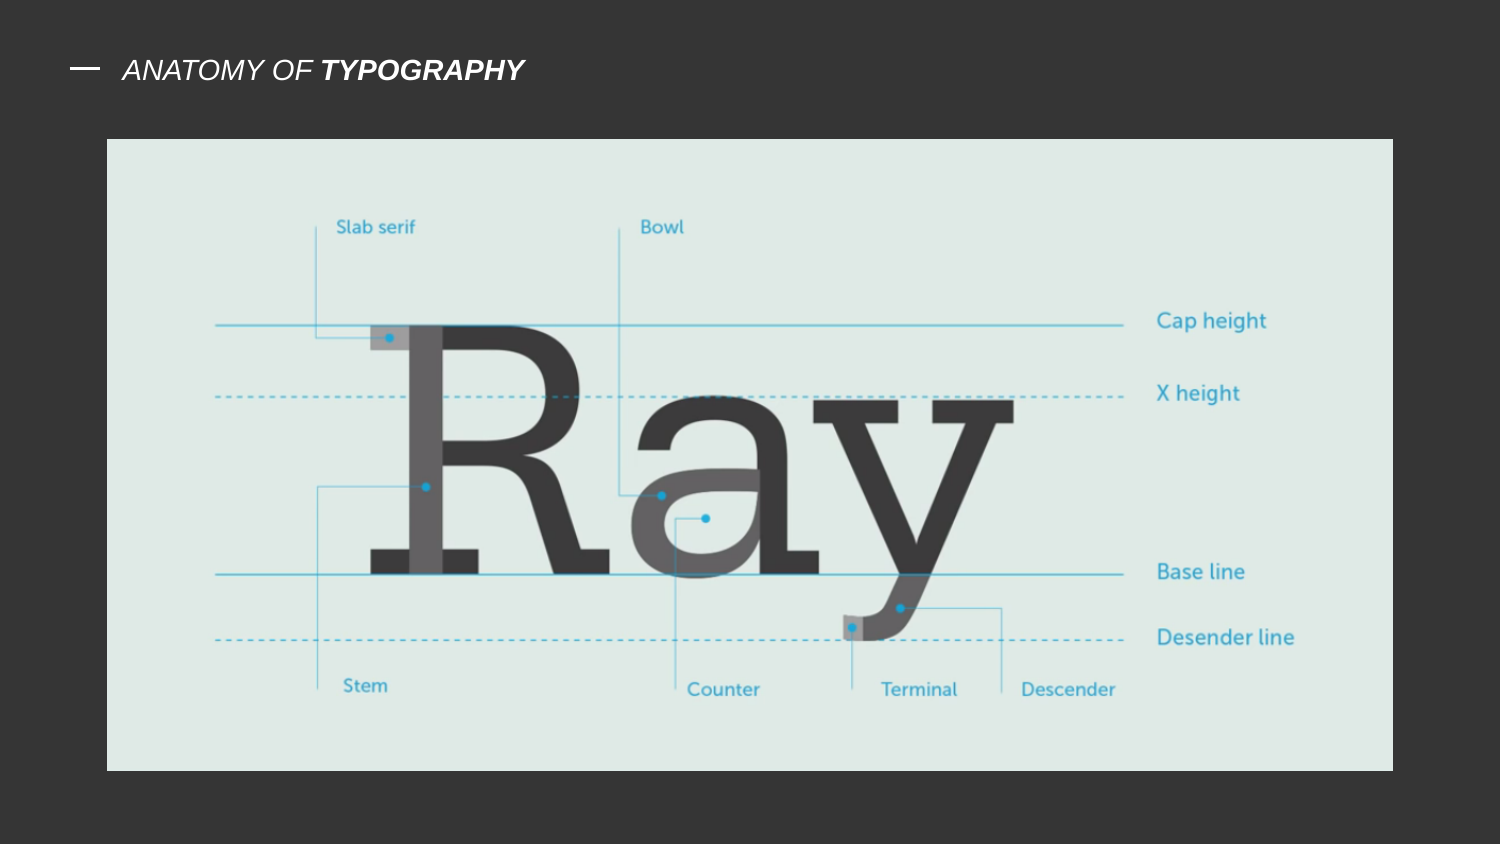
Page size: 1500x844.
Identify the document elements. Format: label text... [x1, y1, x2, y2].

picture [106, 139, 1394, 771]
text_box ANATOMY OF TYPOGRAPHY [107, 35, 1198, 138]
